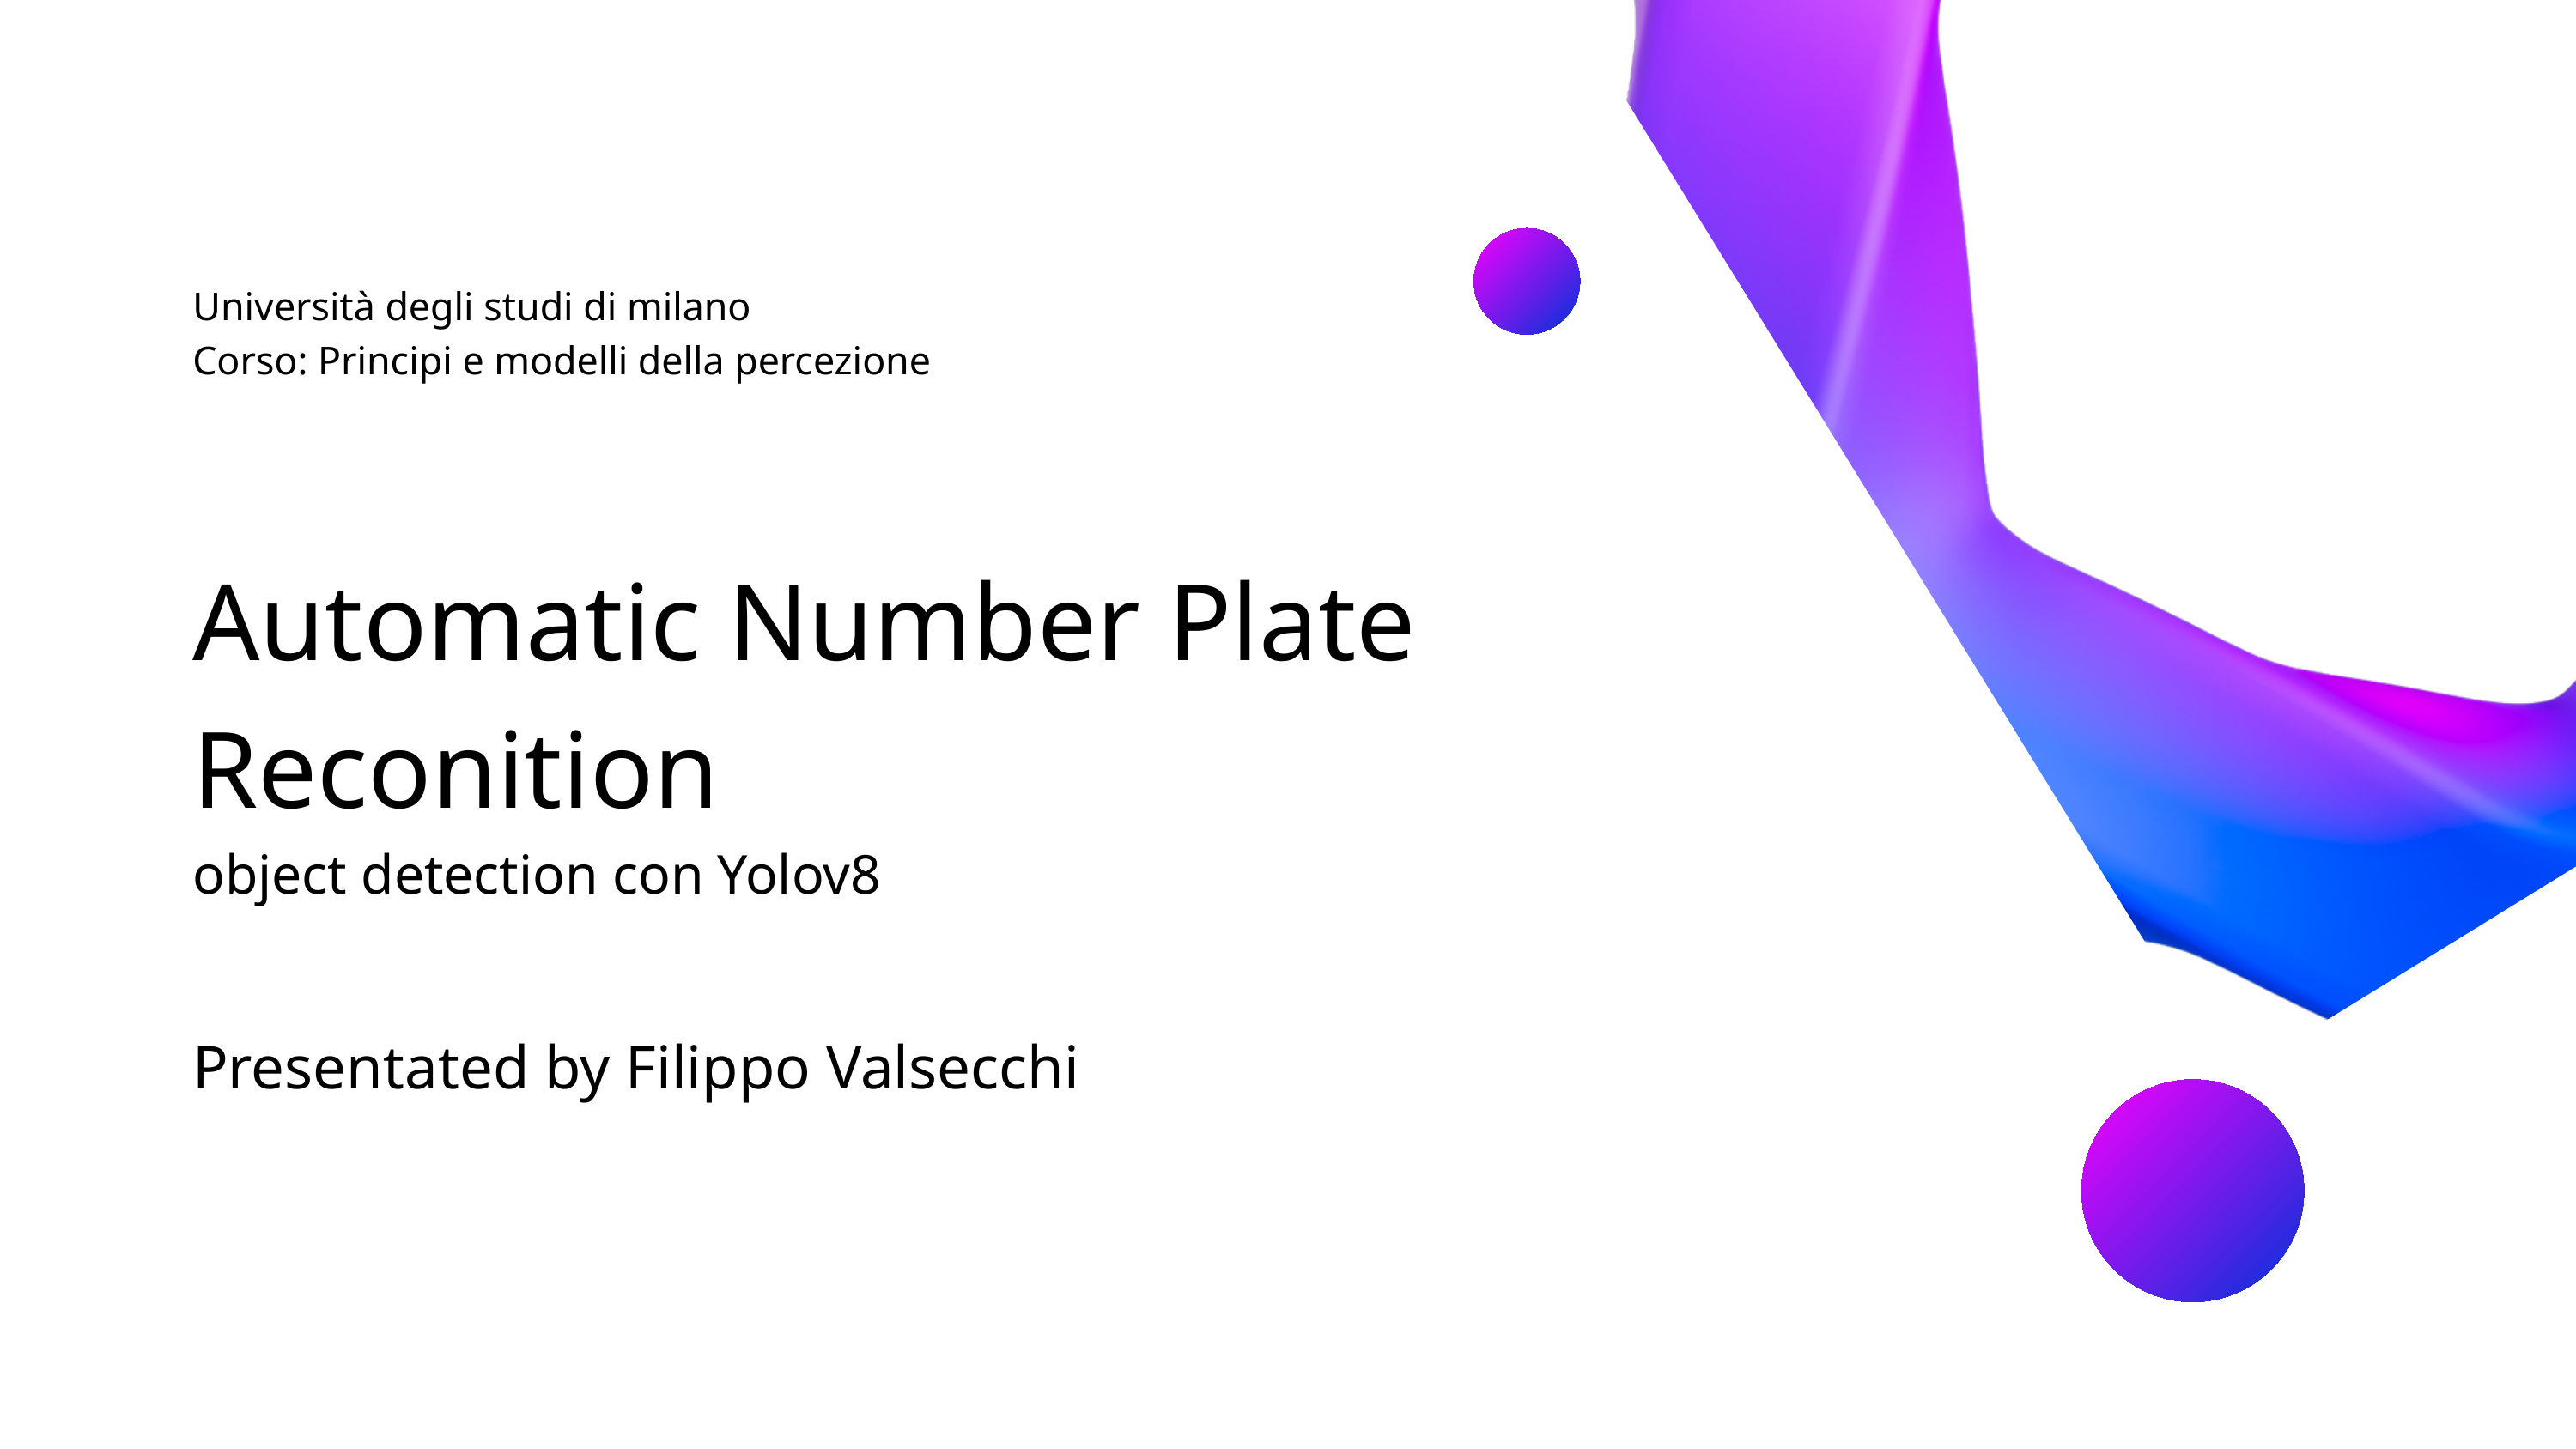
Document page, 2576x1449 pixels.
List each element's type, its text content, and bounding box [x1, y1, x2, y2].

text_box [1473, 227, 1581, 335]
text_box Università degli studi di milano Corso: Principi e modelli della percezione [192, 274, 1142, 382]
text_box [2081, 1079, 2305, 1302]
text_box Automatic Number Plate Reconition object detection con Yolov8 [192, 533, 1612, 906]
text_box [1580, 0, 2576, 1078]
text_box Presentated by Filippo Valsecchi [192, 1017, 1203, 1101]
